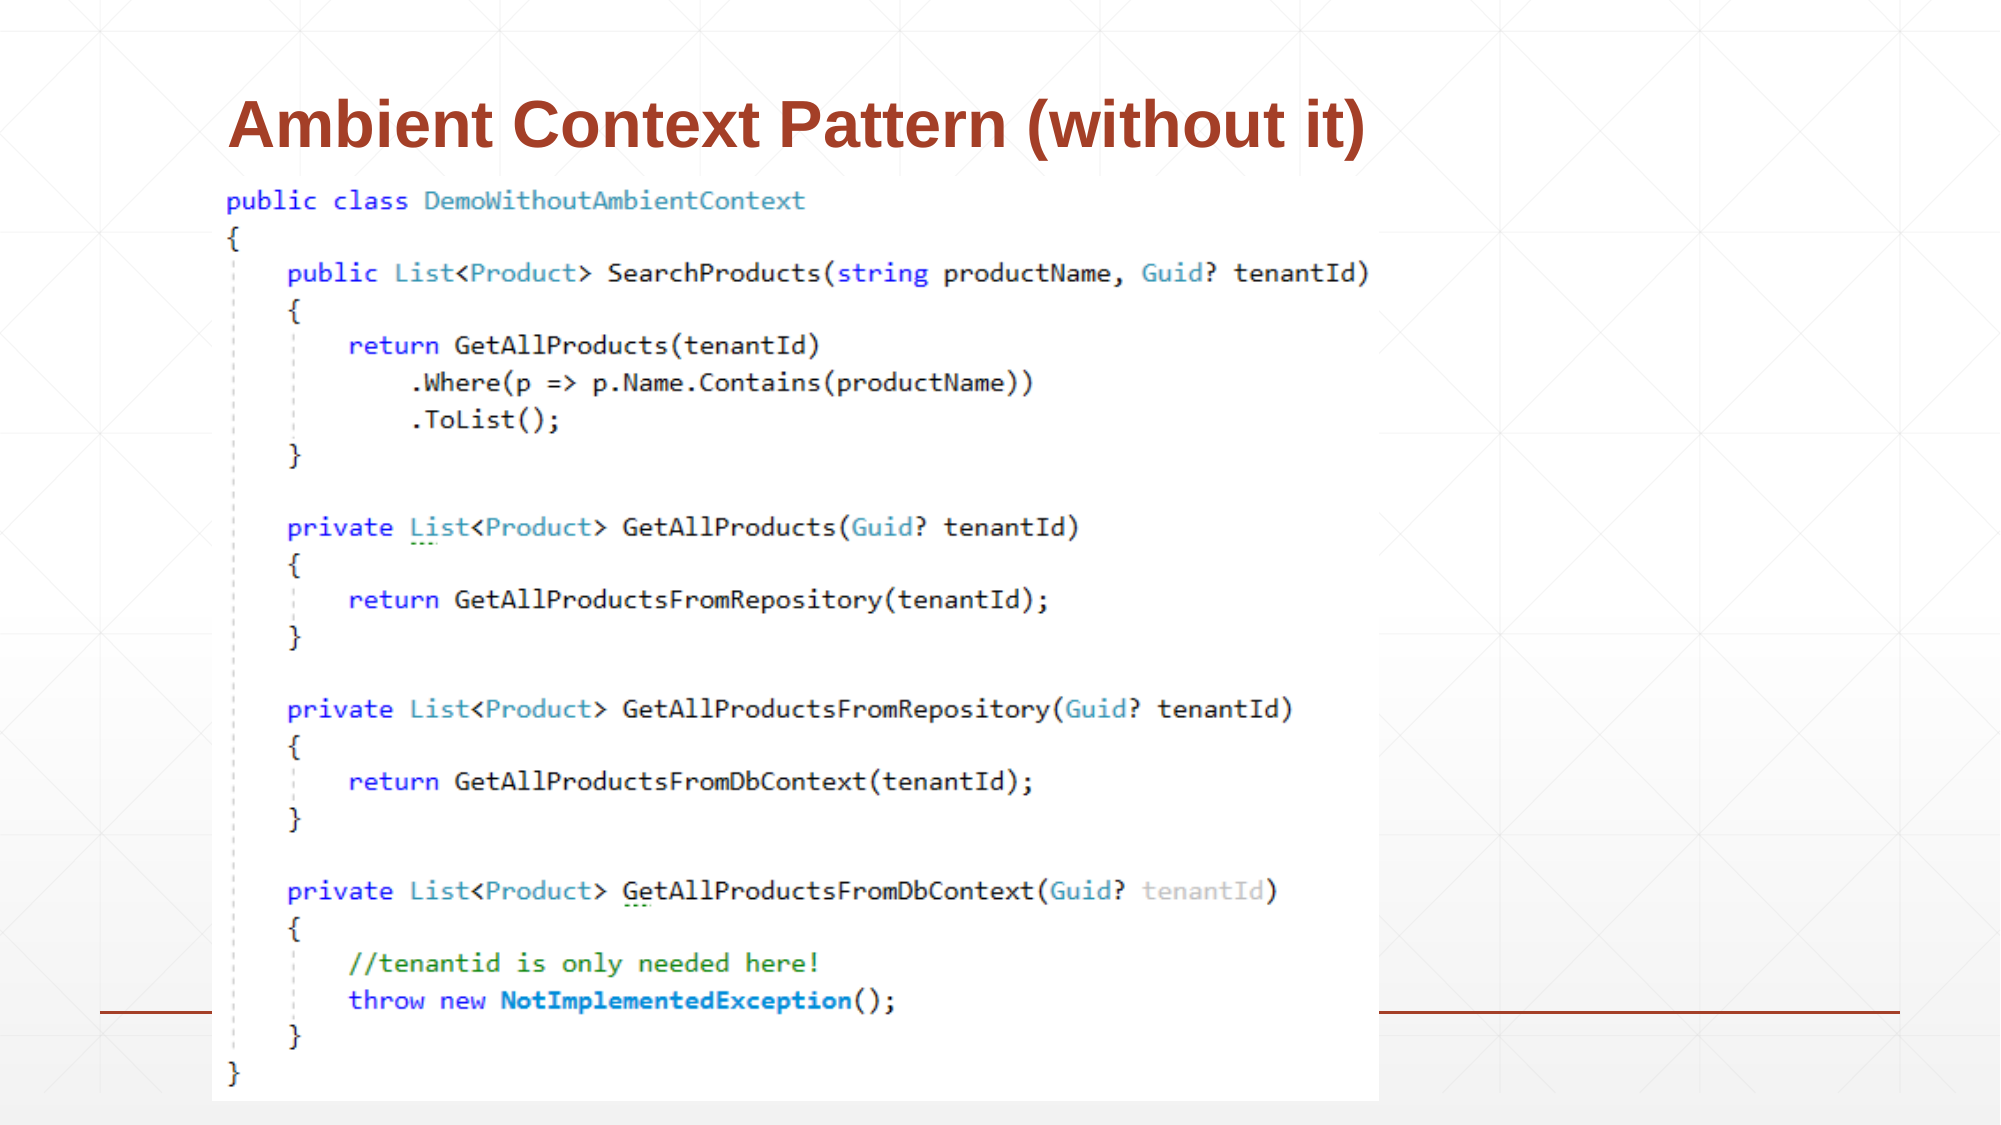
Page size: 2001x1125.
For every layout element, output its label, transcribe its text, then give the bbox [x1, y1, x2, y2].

title Ambient Context Pattern (without it) [212, 82, 1788, 271]
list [212, 176, 1379, 1101]
